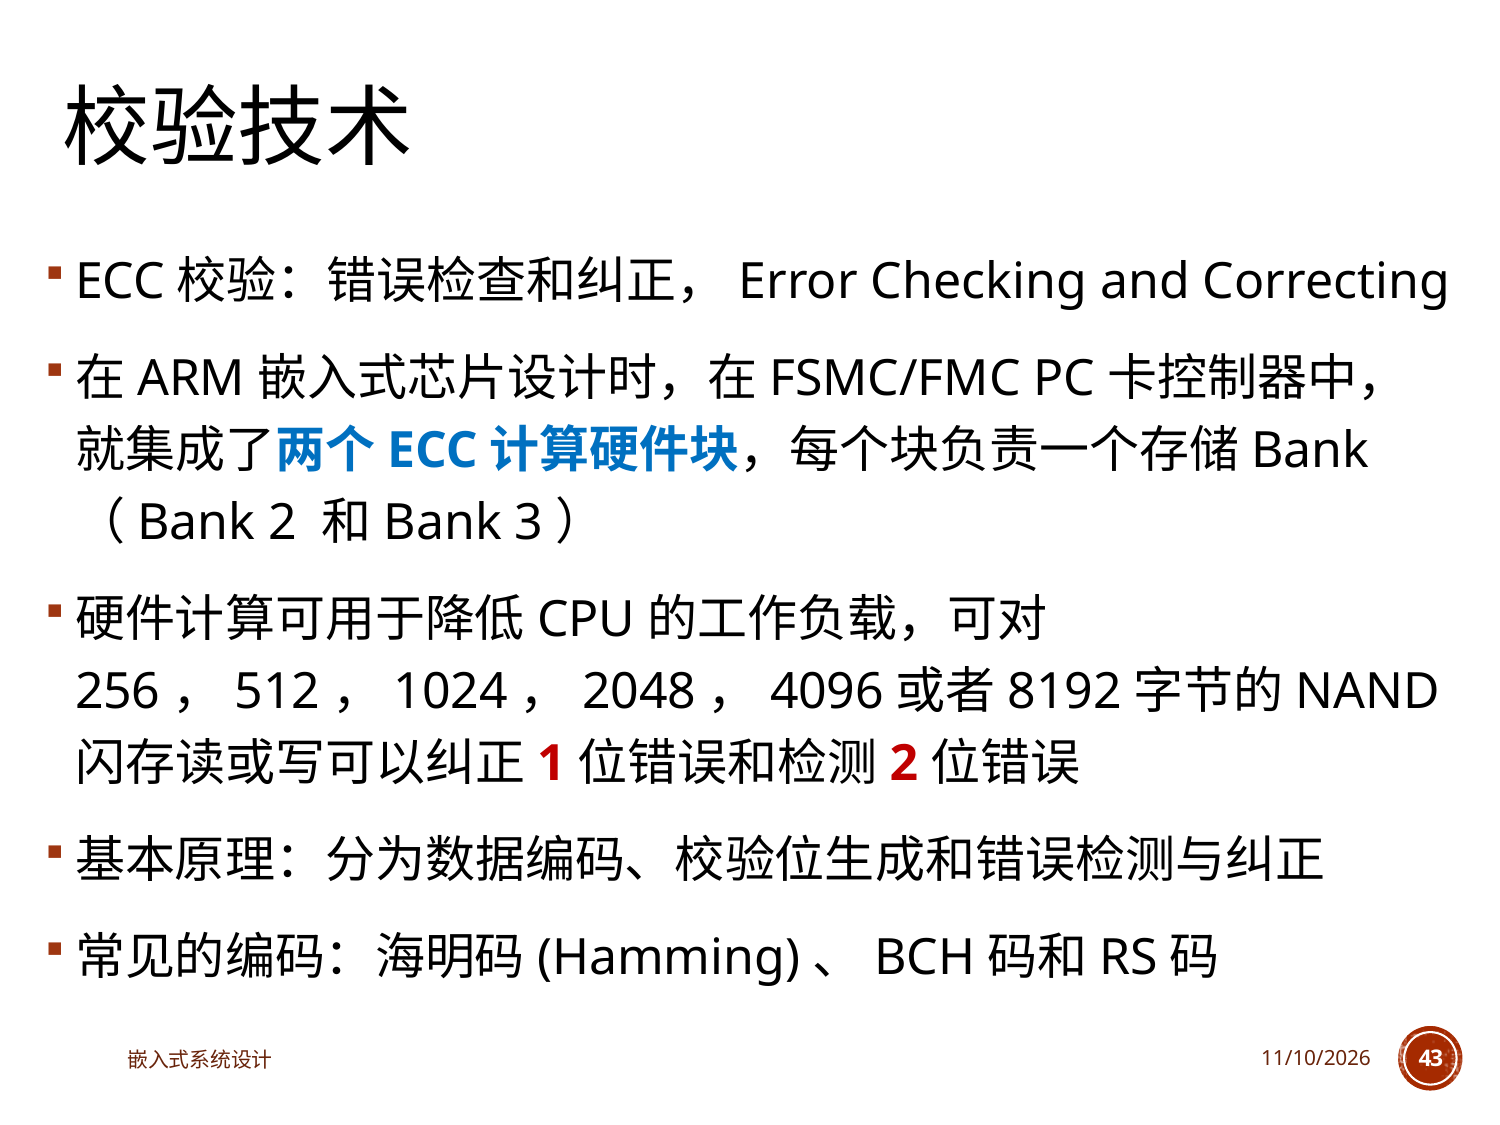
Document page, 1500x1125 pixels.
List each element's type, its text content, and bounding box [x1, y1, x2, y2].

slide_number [982, 1028, 1386, 1089]
footer 嵌入式系统设计 [112, 1028, 891, 1089]
title 校验技术 [47, 46, 1471, 215]
slide_number 43 [1391, 1028, 1471, 1089]
list ECC校验：错误检查和纠正，Error Checking and Correcting 在ARM嵌入式芯片设计时，在FSMC/FMC PC卡控制器中，就集成了两个ECC计算硬件块，每个块负责一个存储Bank（Bank 2 和Bank 3） 硬件计算可用于降低CPU的工作负载，可对256，512，1024，2048，4096或者8192字节的NAND闪存读或写可以纠正1位错误和检测2位错误 基本原理：分为数据编码、校验位生成和错误检测与纠正 常见的编码：海明码(Hamming)、BCH码和RS码 [30, 228, 1471, 1013]
